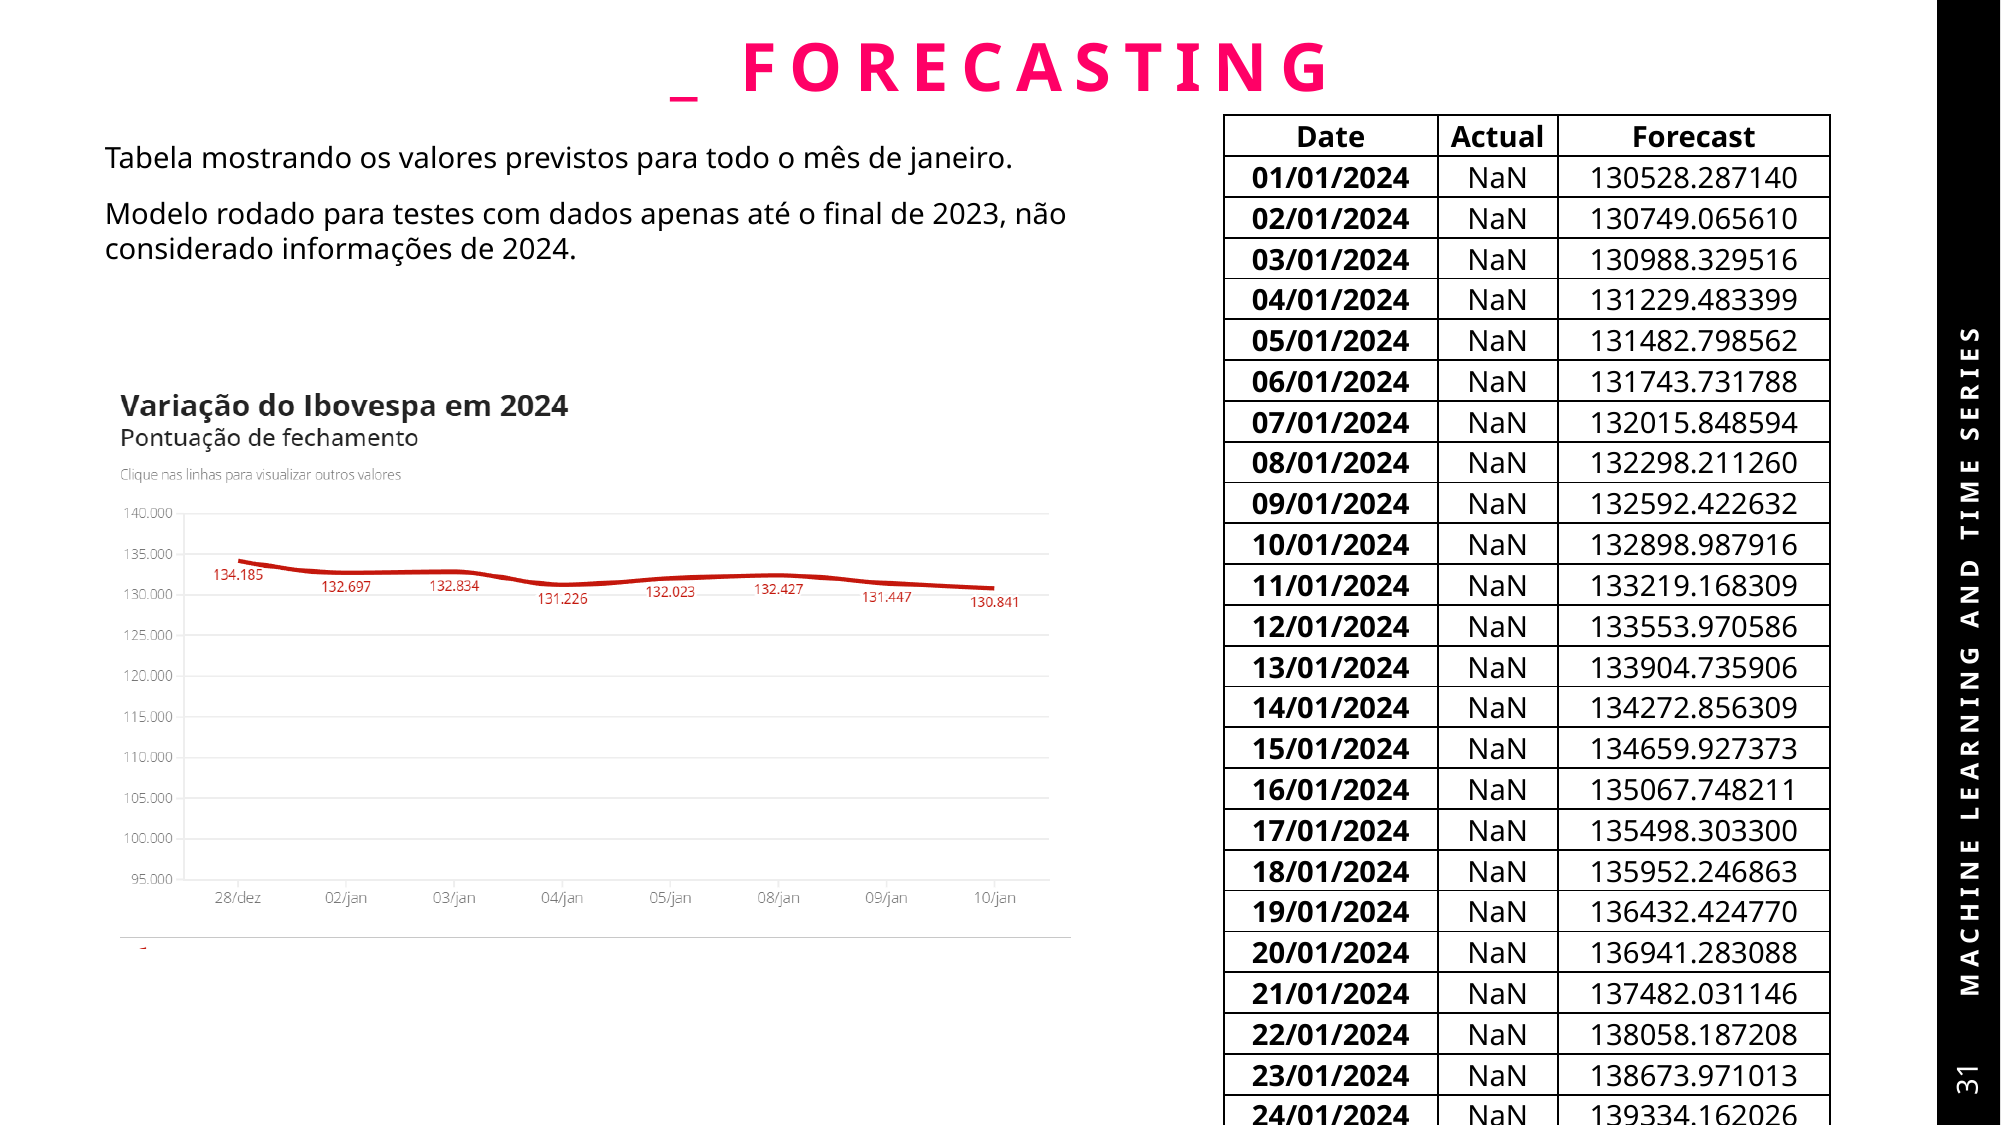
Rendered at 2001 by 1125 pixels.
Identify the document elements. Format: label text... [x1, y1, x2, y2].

footer MACHINE LEARNING AND TIME SERIES [1937, 0, 2000, 1032]
table_cell NaN [1439, 606, 1557, 645]
table_cell 134659.927373 [1559, 728, 1829, 767]
table_cell 16/01/2024 [1225, 769, 1437, 808]
table_cell 134272.856309 [1559, 687, 1829, 726]
table_cell 133219.168309 [1559, 565, 1829, 604]
table_header Forecast [1559, 116, 1829, 155]
table_cell 09/01/2024 [1225, 483, 1437, 522]
list Tabela mostrando os valores previstos para todo o mês de janeiro. Modelo rodado para testes com dados apenas até o final de 2023, não considerado informações de 2024. [104, 139, 1193, 267]
table_cell 01/01/2024 [1225, 157, 1437, 196]
table_cell NaN [1439, 687, 1557, 726]
title _ forecasting [169, 16, 1831, 123]
table_cell NaN [1439, 851, 1557, 890]
table_cell 132015.848594 [1559, 402, 1829, 441]
table_cell 24/01/2024 [1225, 1096, 1437, 1125]
table_cell 10/01/2024 [1225, 524, 1437, 563]
table_cell 22/01/2024 [1225, 1014, 1437, 1053]
table_cell 23/01/2024 [1225, 1055, 1437, 1094]
table_cell NaN [1439, 524, 1557, 563]
table_cell 133553.970586 [1559, 606, 1829, 645]
table_cell NaN [1439, 728, 1557, 767]
table_cell 08/01/2024 [1225, 443, 1437, 482]
table_cell NaN [1439, 769, 1557, 808]
table_cell NaN [1439, 279, 1557, 318]
table_cell 18/01/2024 [1225, 851, 1437, 890]
table_cell NaN [1439, 1055, 1557, 1094]
table_cell 130749.065610 [1559, 198, 1829, 237]
table_cell 20/01/2024 [1225, 932, 1437, 971]
table_cell NaN [1439, 565, 1557, 604]
table_cell 138673.971013 [1559, 1055, 1829, 1094]
table_cell NaN [1439, 443, 1557, 482]
table_cell NaN [1439, 483, 1557, 522]
table_cell 17/01/2024 [1225, 810, 1437, 849]
table_cell 03/01/2024 [1225, 239, 1437, 278]
table_cell 21/01/2024 [1225, 973, 1437, 1012]
table_cell NaN [1439, 932, 1557, 971]
table_cell 136432.424770 [1559, 891, 1829, 931]
table_cell 136941.283088 [1559, 932, 1829, 971]
table_cell 130988.329516 [1559, 239, 1829, 278]
table_cell 132592.422632 [1559, 483, 1829, 522]
table_cell 13/01/2024 [1225, 647, 1437, 686]
table_cell 12/01/2024 [1225, 606, 1437, 645]
table_cell 11/01/2024 [1225, 565, 1437, 604]
table_cell 04/01/2024 [1225, 279, 1437, 318]
table_cell 14/01/2024 [1225, 687, 1437, 726]
table_cell 131482.798562 [1559, 320, 1829, 359]
table_cell 132298.211260 [1559, 443, 1829, 482]
table_cell NaN [1439, 239, 1557, 278]
table_cell 135952.246863 [1559, 851, 1829, 890]
table_cell NaN [1439, 361, 1557, 400]
table_cell 15/01/2024 [1225, 728, 1437, 767]
table_cell 05/01/2024 [1225, 320, 1437, 359]
table_cell 135067.748211 [1559, 769, 1829, 808]
table_cell 131743.731788 [1559, 361, 1829, 400]
table_cell NaN [1439, 157, 1557, 196]
table_cell NaN [1439, 402, 1557, 441]
table_cell NaN [1439, 810, 1557, 849]
table_cell 130528.287140 [1559, 157, 1829, 196]
table_cell 19/01/2024 [1225, 891, 1437, 931]
table_cell 139334.162026 [1559, 1096, 1829, 1125]
table_cell 138058.187208 [1559, 1014, 1829, 1053]
table_cell NaN [1439, 1096, 1557, 1125]
table_cell 133904.735906 [1559, 647, 1829, 686]
table_cell NaN [1439, 647, 1557, 686]
table_header Date [1225, 116, 1437, 155]
slide_number 31 [1937, 1032, 2000, 1125]
table_cell 06/01/2024 [1225, 361, 1437, 400]
table_cell NaN [1439, 973, 1557, 1012]
table_cell NaN [1439, 1014, 1557, 1053]
table_cell 137482.031146 [1559, 973, 1829, 1012]
picture [104, 378, 1088, 949]
table_cell NaN [1439, 891, 1557, 931]
table_cell NaN [1439, 198, 1557, 237]
table_cell 07/01/2024 [1225, 402, 1437, 441]
table_cell 135498.303300 [1559, 810, 1829, 849]
table_cell 02/01/2024 [1225, 198, 1437, 237]
table_header Actual [1439, 116, 1557, 155]
table_cell 132898.987916 [1559, 524, 1829, 563]
table_cell 131229.483399 [1559, 279, 1829, 318]
table_cell NaN [1439, 320, 1557, 359]
